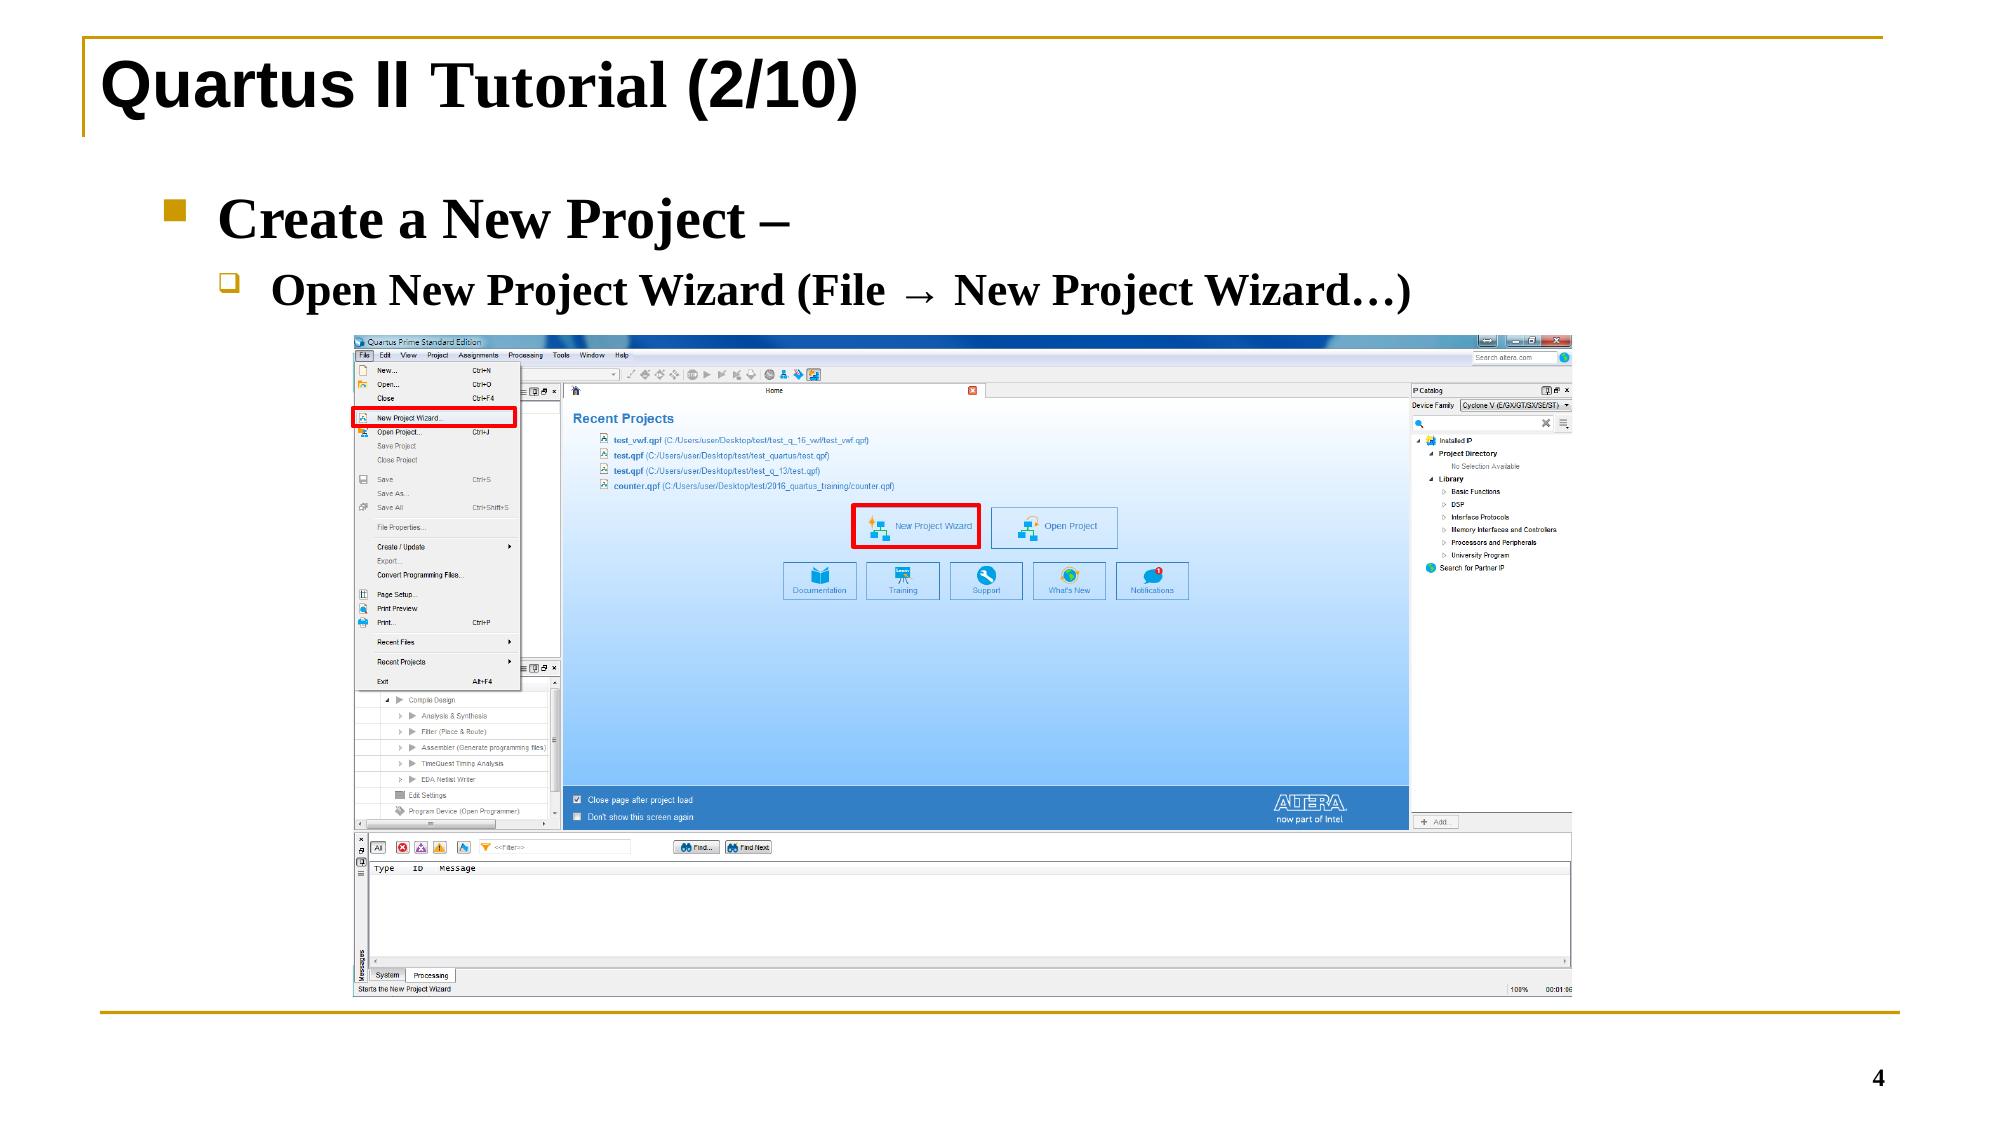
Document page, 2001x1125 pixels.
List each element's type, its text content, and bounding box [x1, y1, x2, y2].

picture [352, 334, 1573, 997]
text_box Create a New Project – Open New Project Wizard (File → New Project Wizard…) [145, 173, 1542, 923]
text_box Quartus II Tutorial (2/10) [85, 33, 1947, 231]
slide_number 4 [1433, 1024, 1900, 1100]
